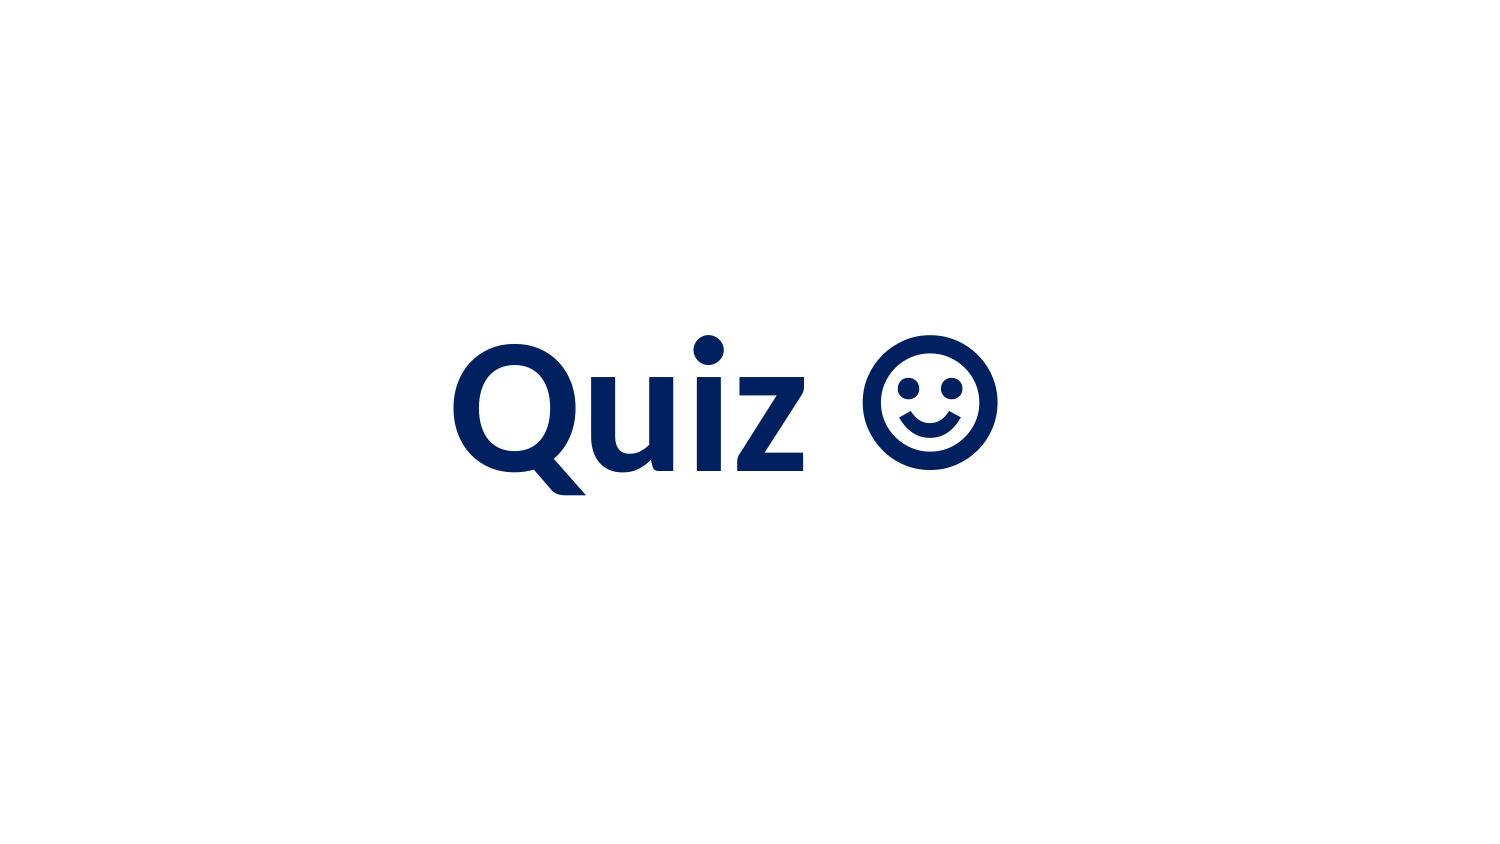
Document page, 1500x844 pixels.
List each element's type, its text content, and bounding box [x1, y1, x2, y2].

text_box Quiz ☺ [103, 293, 1397, 525]
